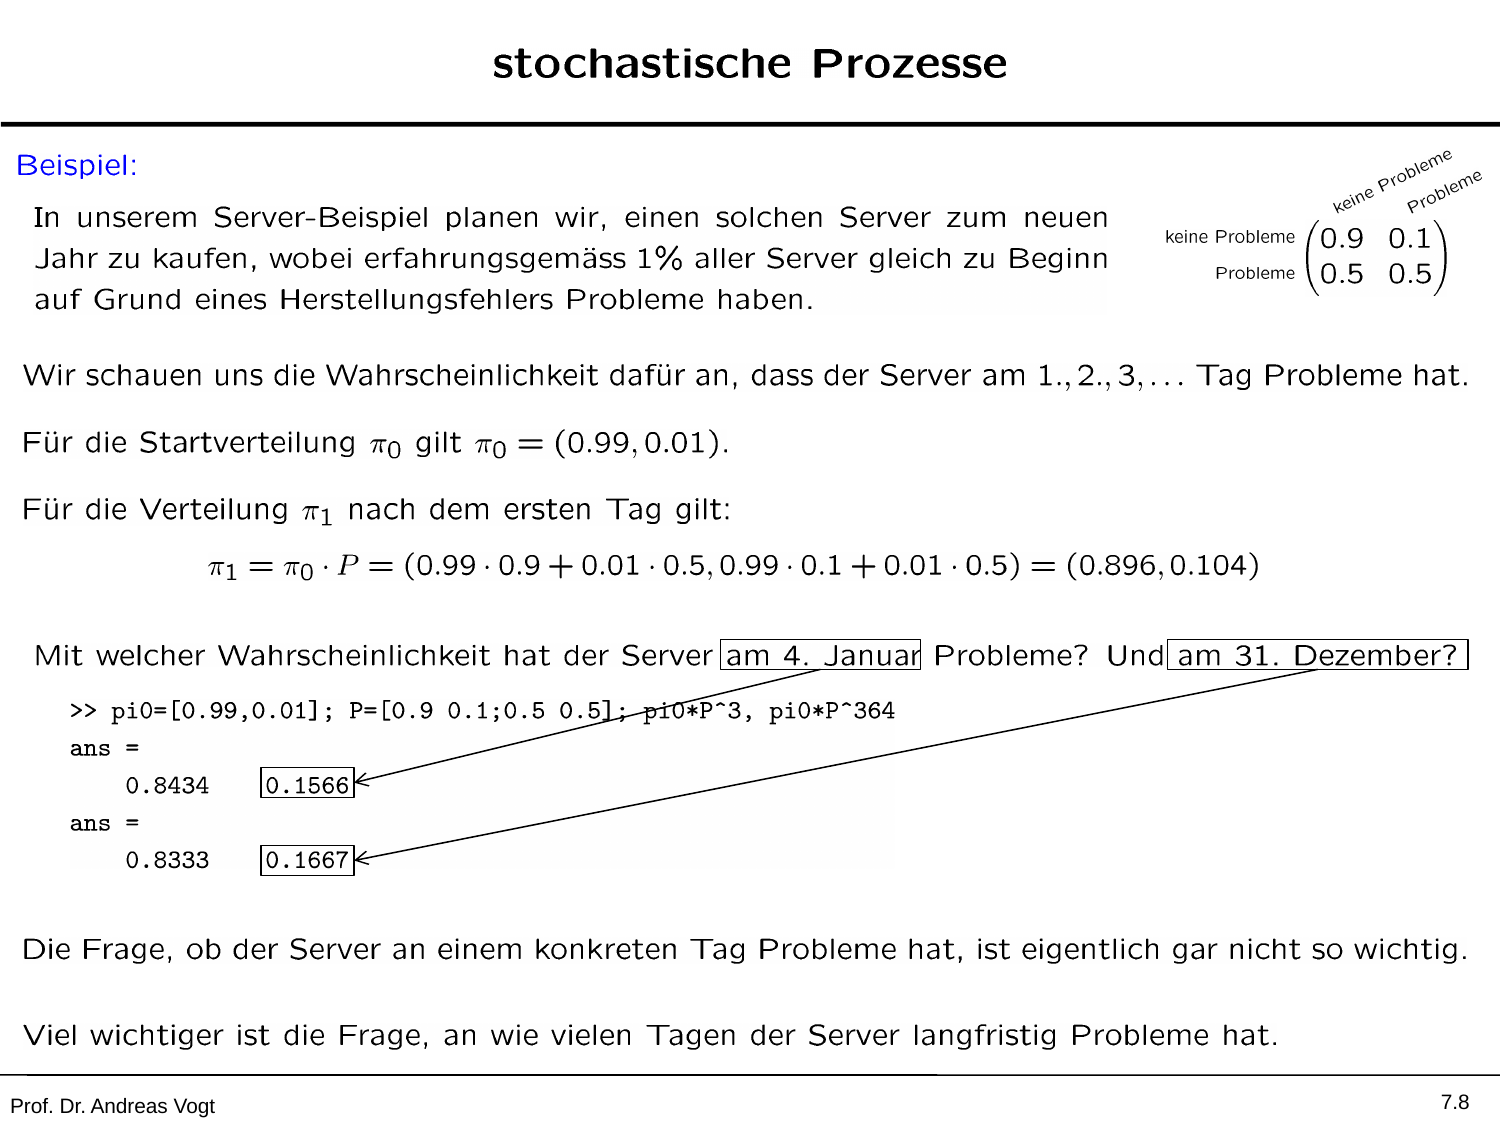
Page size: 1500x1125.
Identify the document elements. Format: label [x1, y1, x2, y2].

picture [35, 642, 1456, 667]
picture [32, 206, 1107, 315]
picture [1215, 266, 1295, 280]
text_box [1167, 639, 1468, 670]
picture [1166, 229, 1295, 243]
picture [23, 1023, 1277, 1050]
picture [23, 937, 1467, 964]
picture [23, 497, 729, 526]
picture [70, 699, 895, 869]
text_box [353, 669, 1318, 861]
picture [493, 48, 1007, 78]
picture [23, 429, 727, 460]
picture [17, 152, 135, 180]
picture [23, 363, 1468, 392]
picture [207, 552, 1259, 581]
picture [1304, 219, 1447, 297]
picture [1328, 147, 1484, 213]
